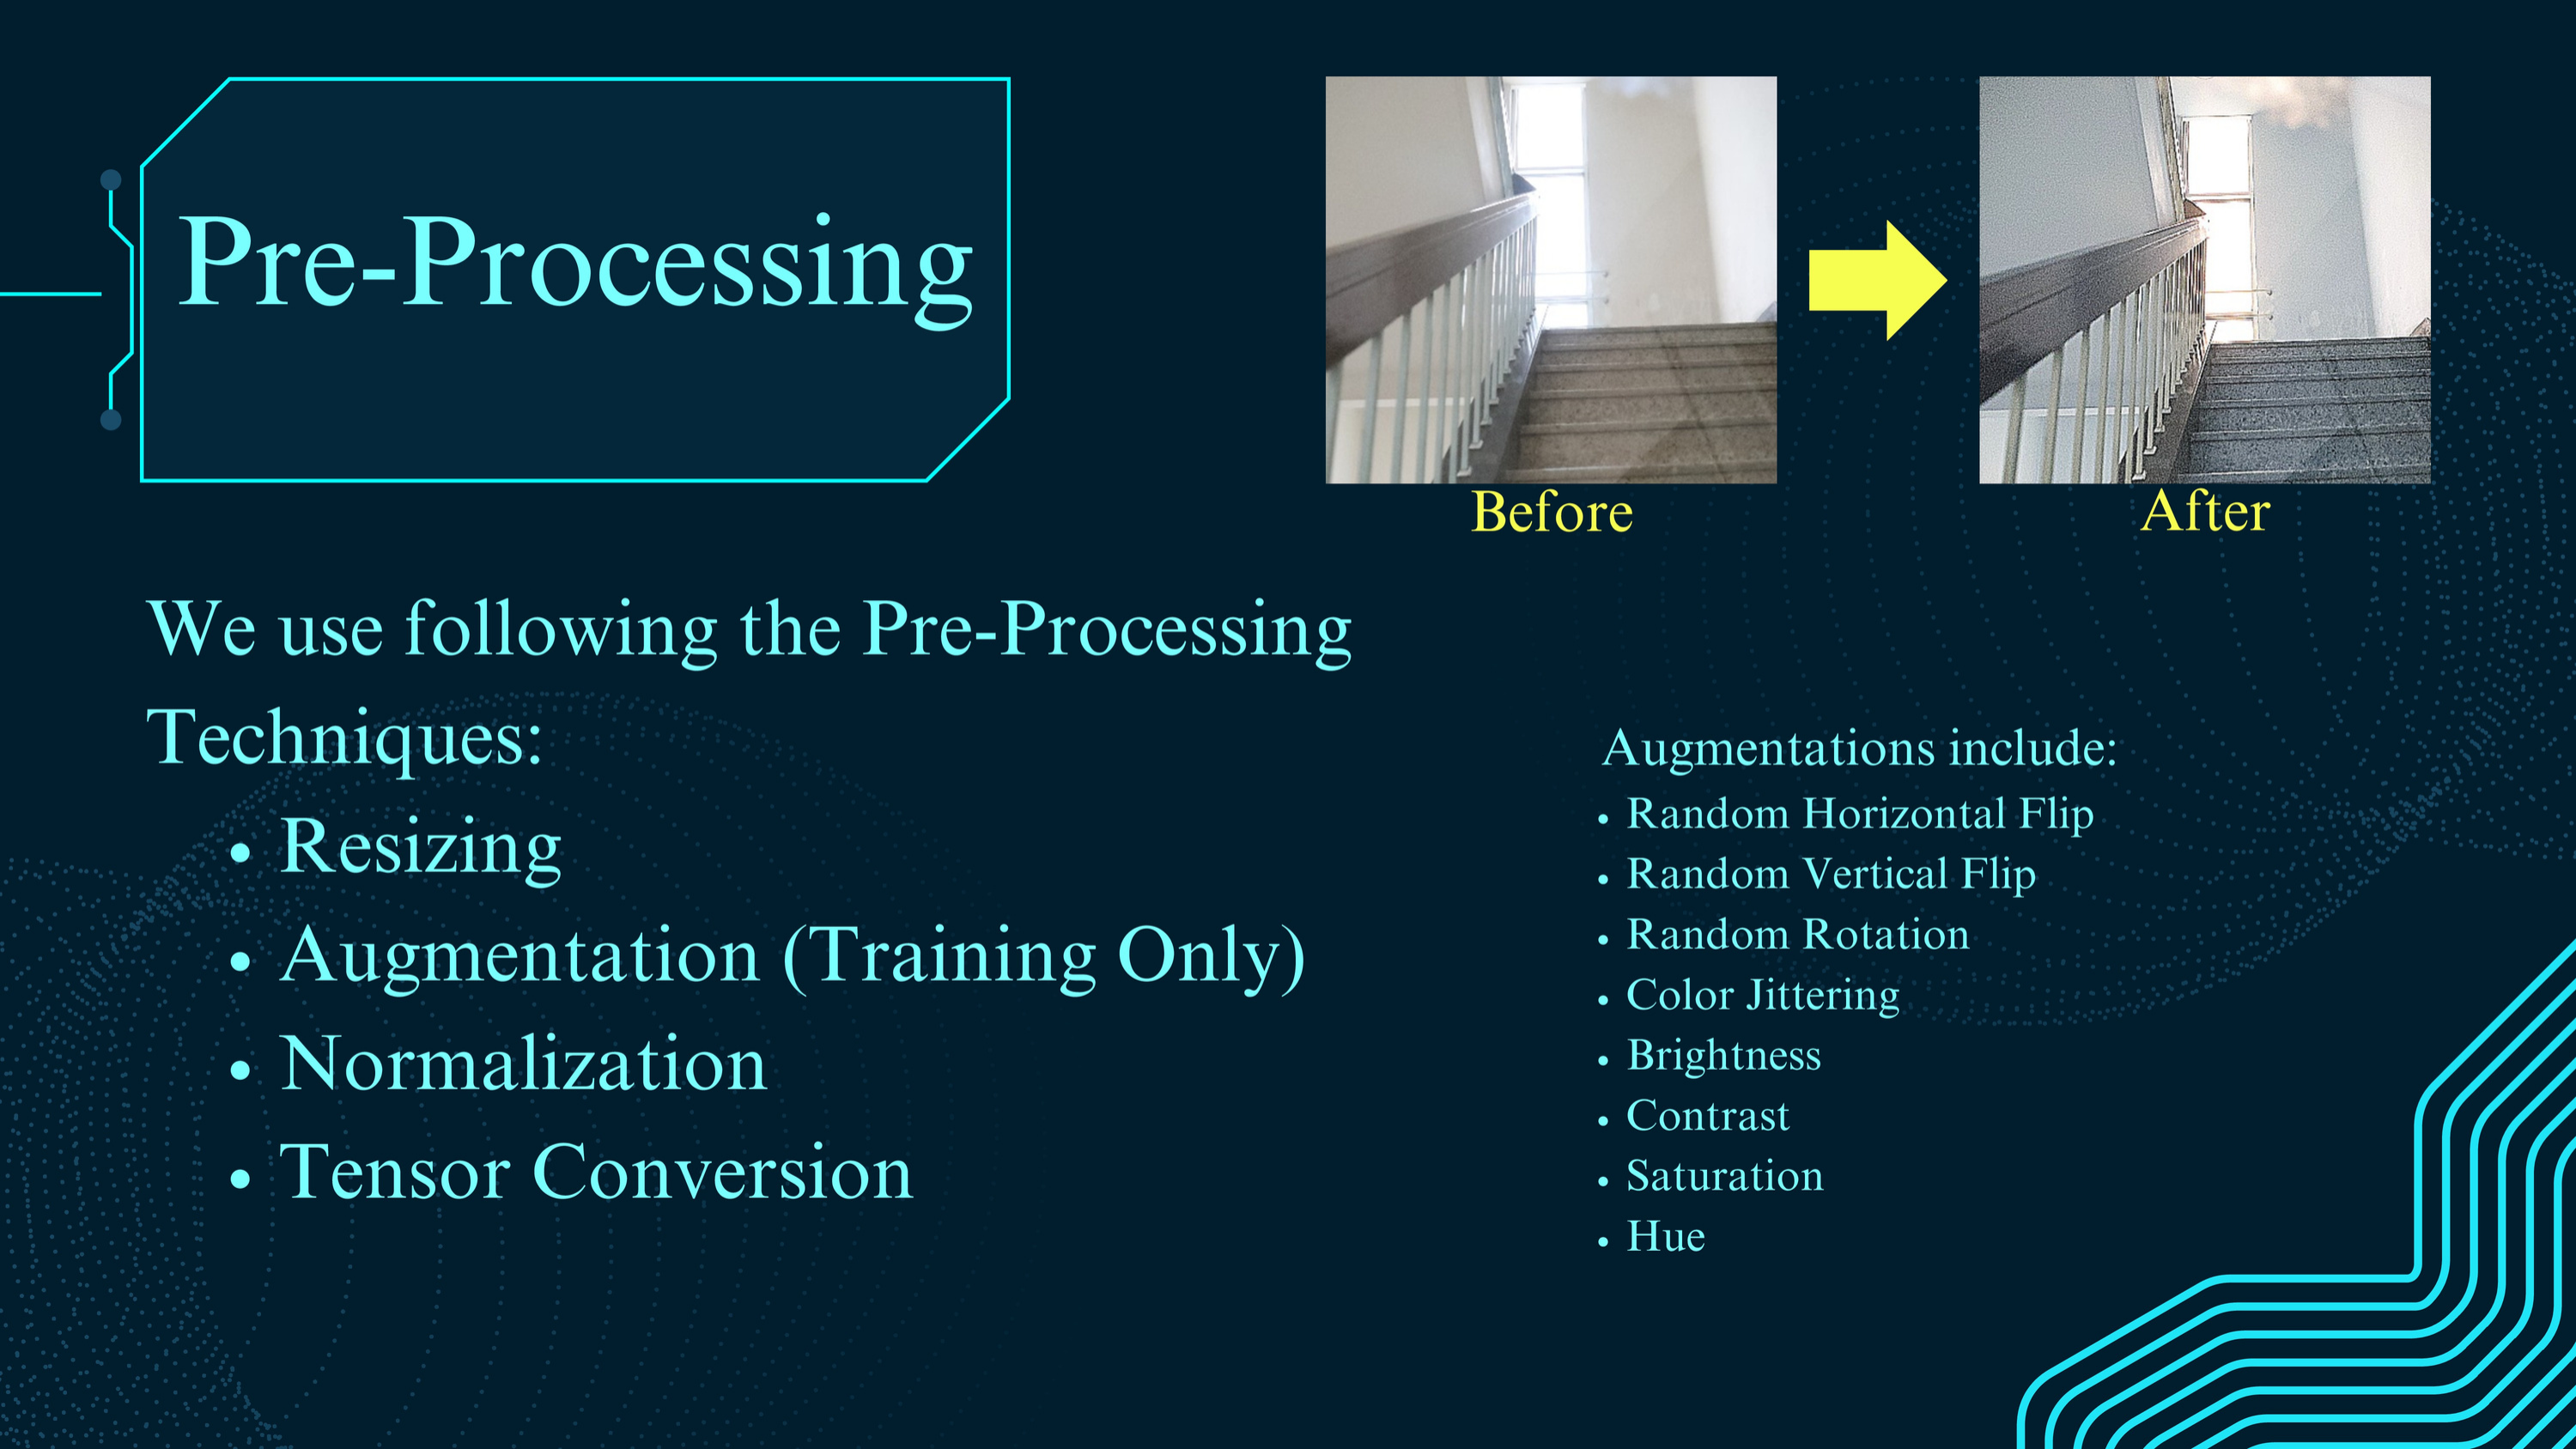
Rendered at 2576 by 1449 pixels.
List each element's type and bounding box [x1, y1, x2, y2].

text_box [0, 0, 2576, 1449]
